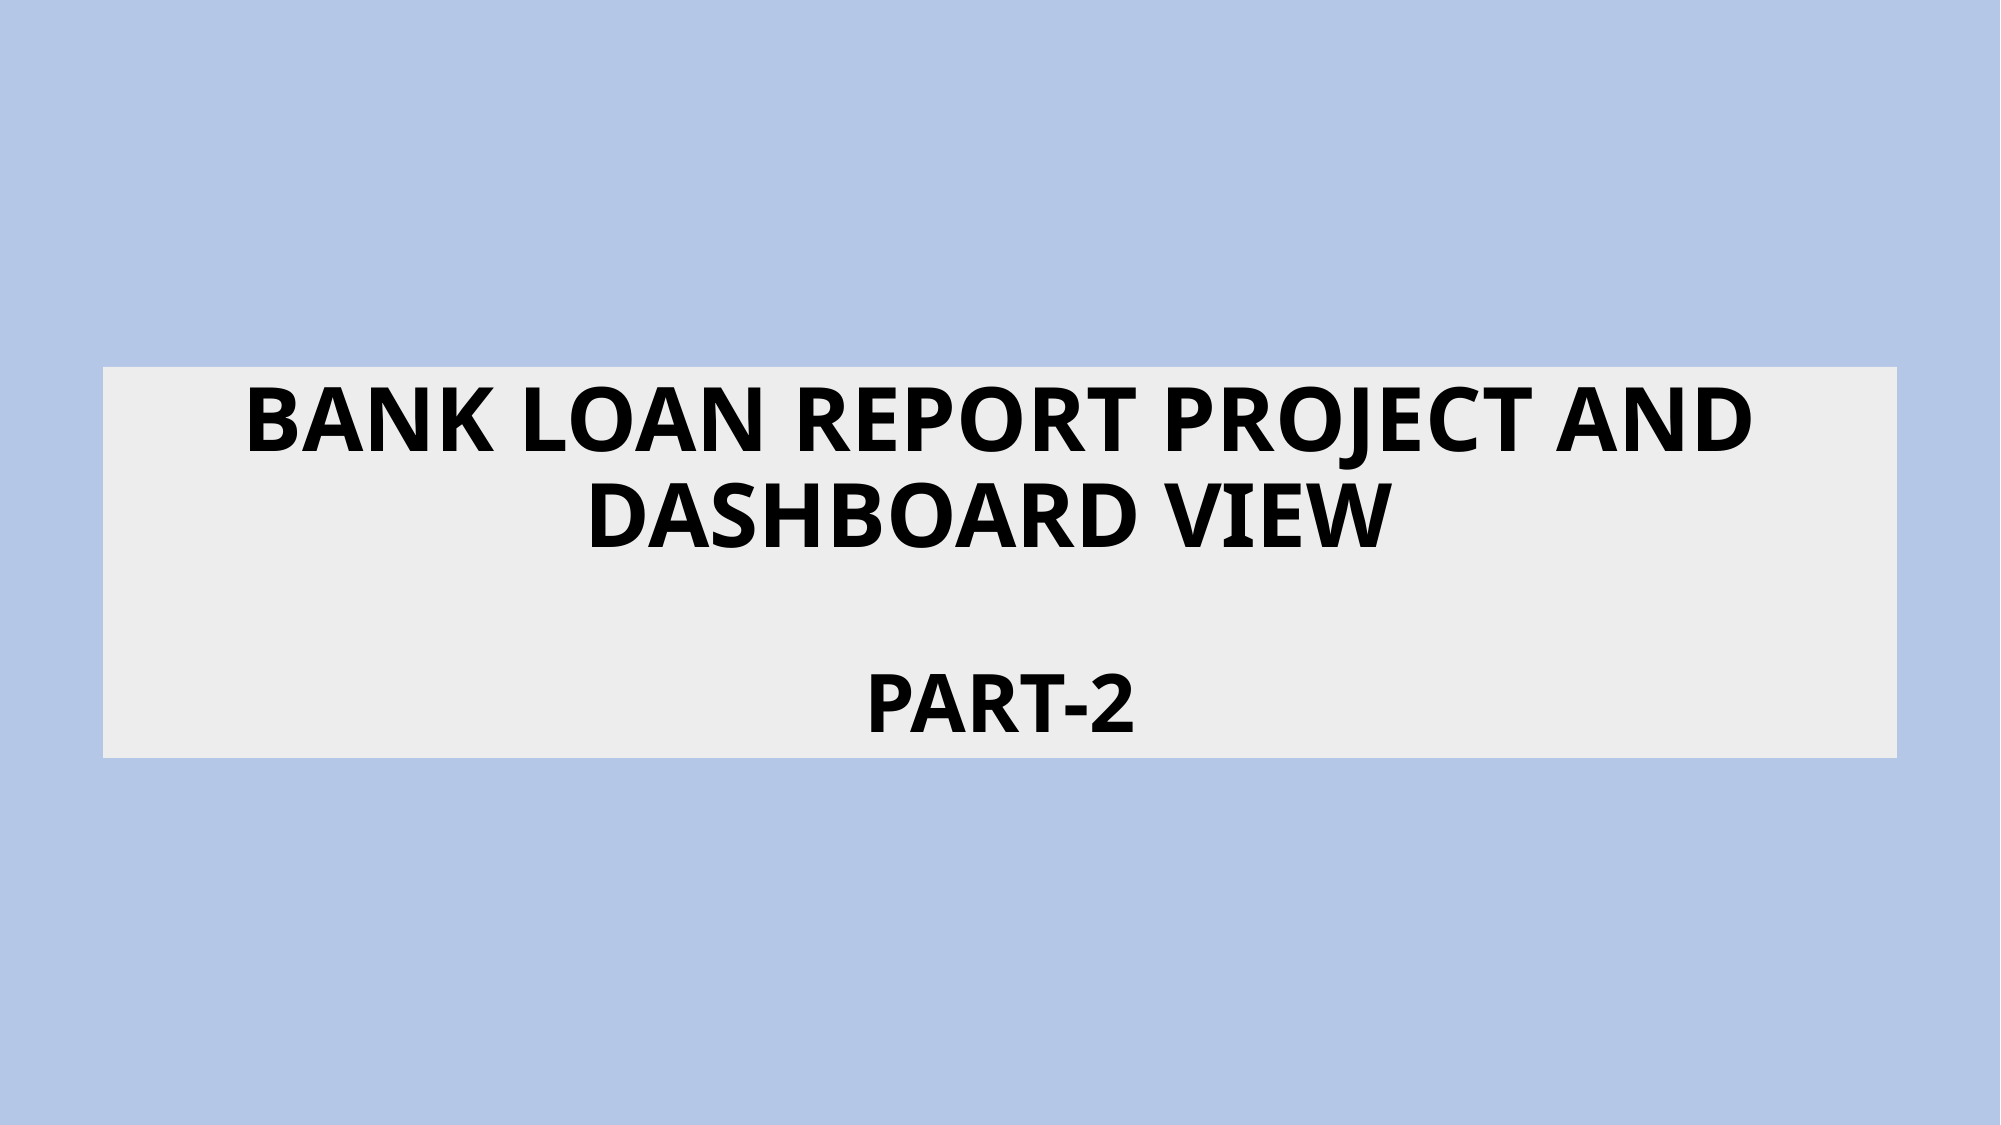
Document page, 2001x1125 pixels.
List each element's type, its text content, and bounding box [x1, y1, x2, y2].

title BANK LOAN REPORT PROJECT AND DASHBOARD VIEW PART-2 [103, 366, 1897, 758]
